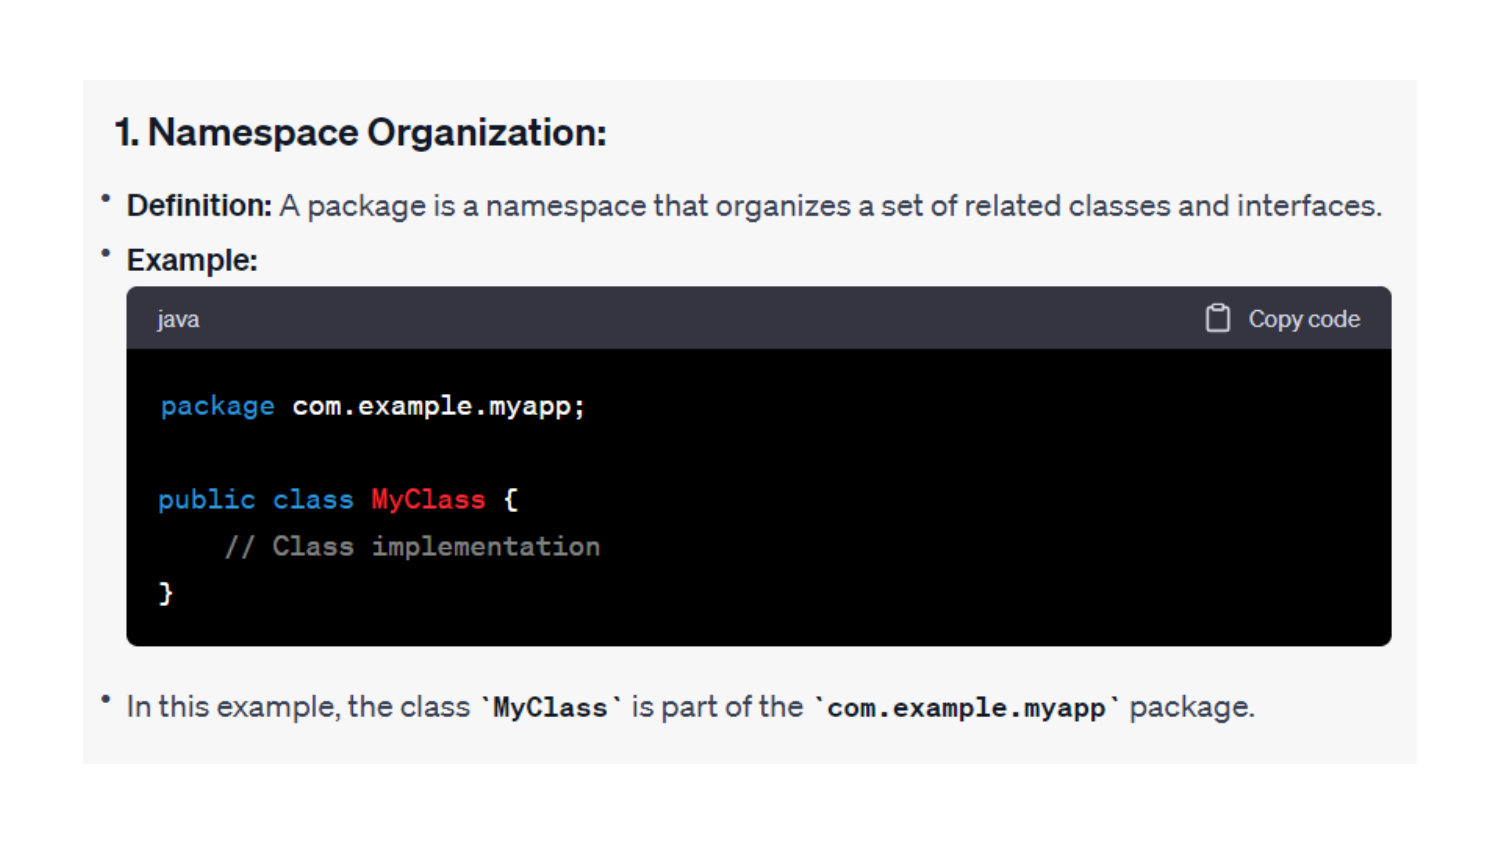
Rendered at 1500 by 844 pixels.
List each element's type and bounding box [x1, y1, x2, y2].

picture [83, 80, 1417, 764]
